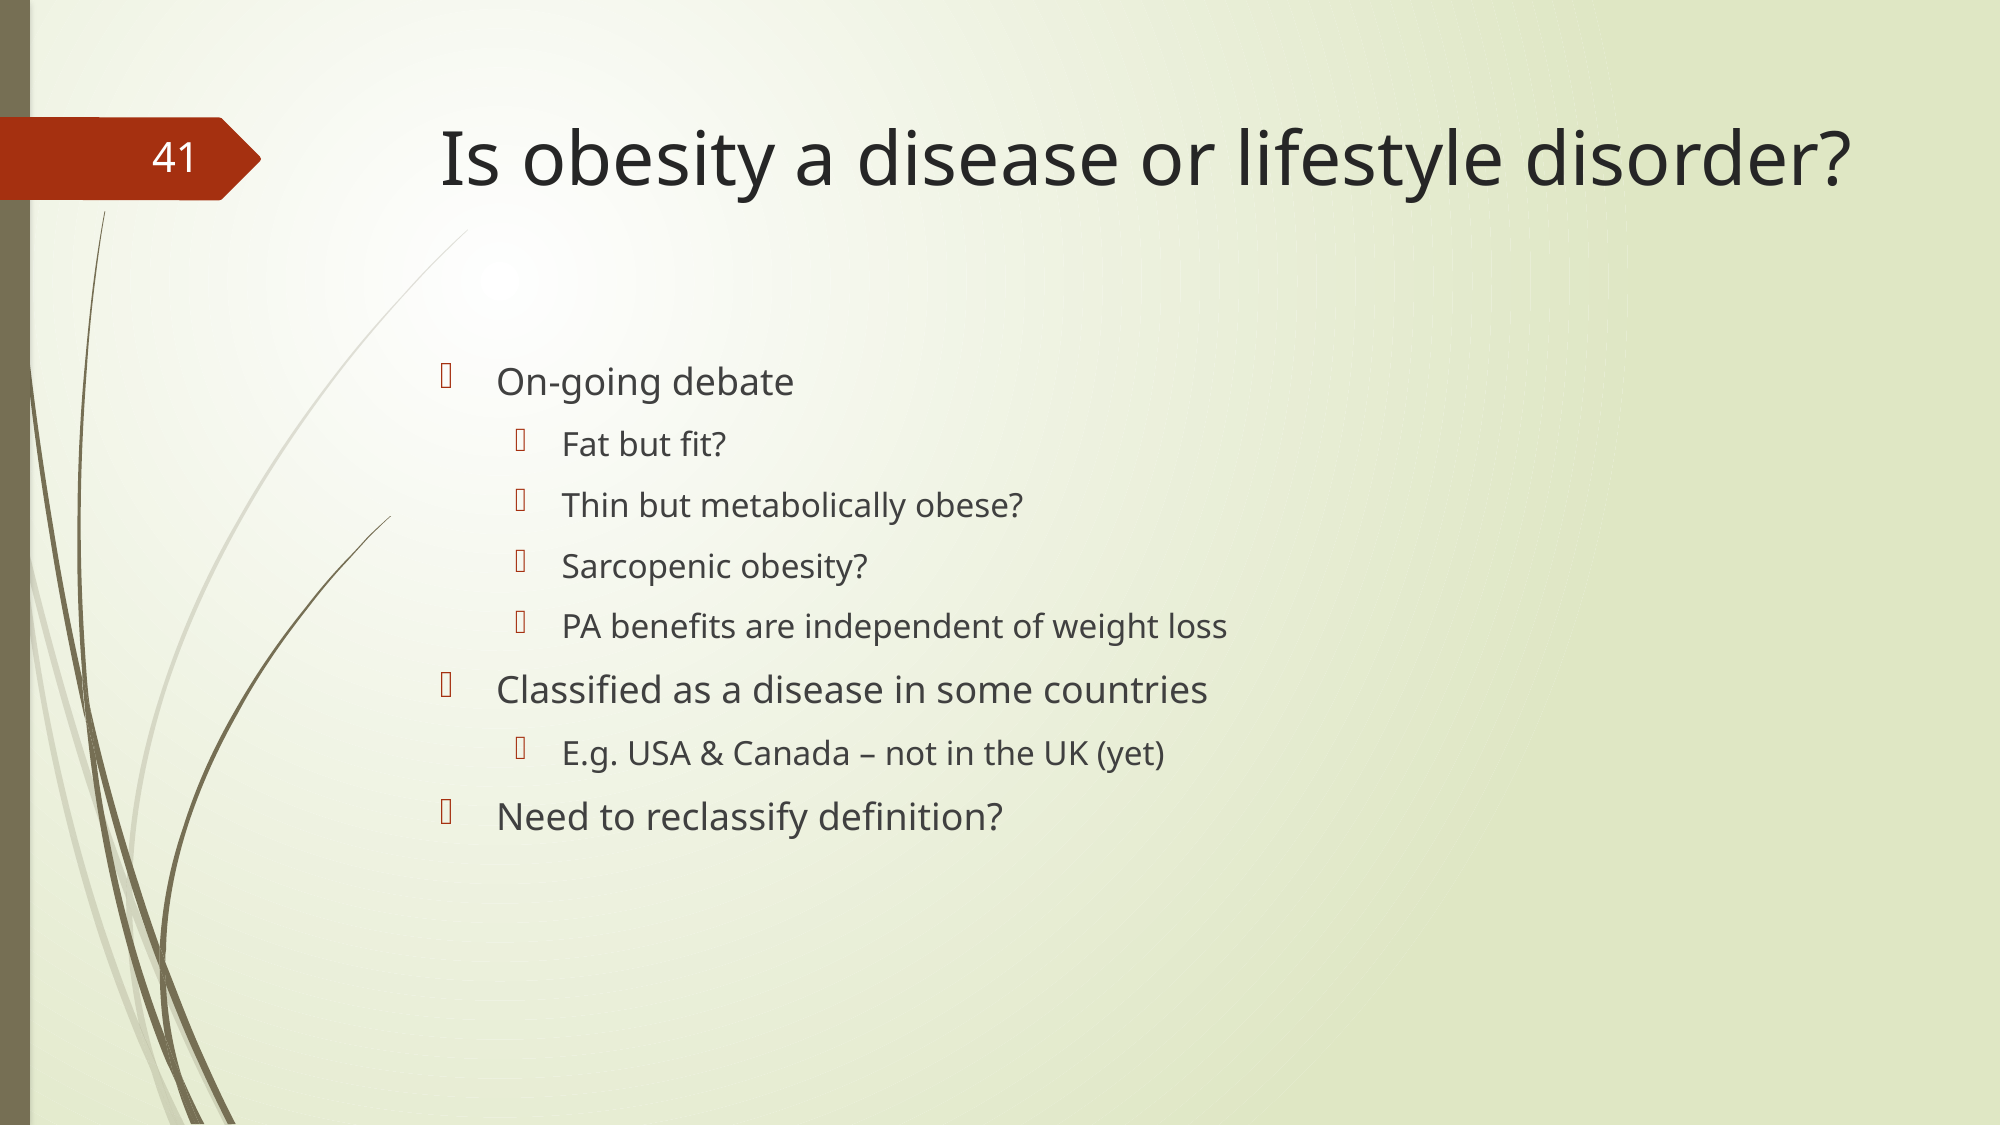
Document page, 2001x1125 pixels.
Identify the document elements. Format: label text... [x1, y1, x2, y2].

list On-going debate Fat but fit? Thin but metabolically obese? Sarcopenic obesity? PA benefits are independent of weight loss Classified as a disease in some countries E.g. USA & Canada – not in the UK (yet) Need to reclassify definition? [424, 350, 1888, 970]
slide_number 41 [87, 129, 216, 190]
title Is obesity a disease or lifestyle disorder? [425, 102, 1888, 313]
